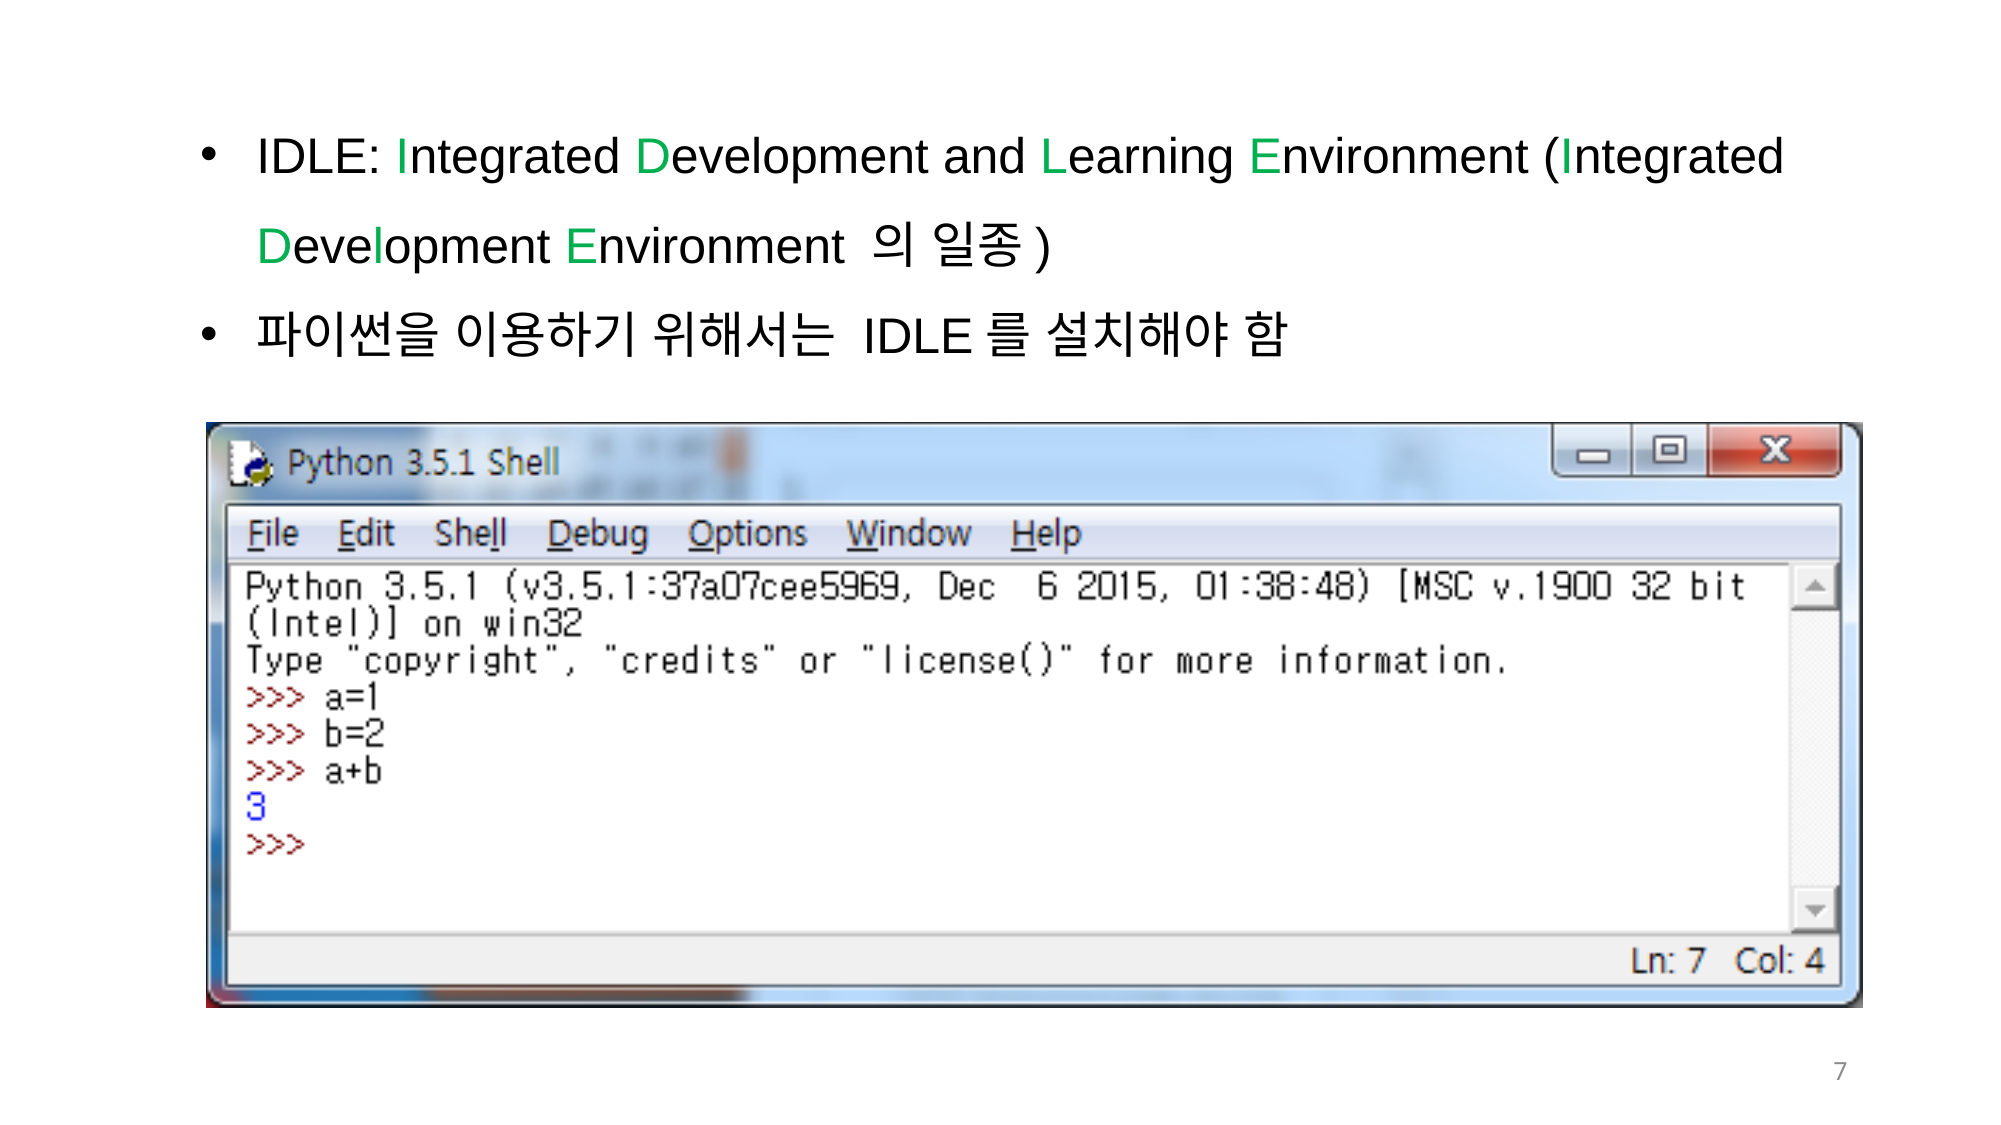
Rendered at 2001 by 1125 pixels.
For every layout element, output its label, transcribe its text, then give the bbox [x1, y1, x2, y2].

picture [206, 422, 1863, 1008]
slide_number 7 [1789, 1042, 1863, 1103]
text_box IDLE: Integrated Development and Learning Environment (Integrated Development Environment 의 일종) 파이썬을 이용하기 위해서는 IDLE를 설치해야 함 [185, 85, 1850, 371]
